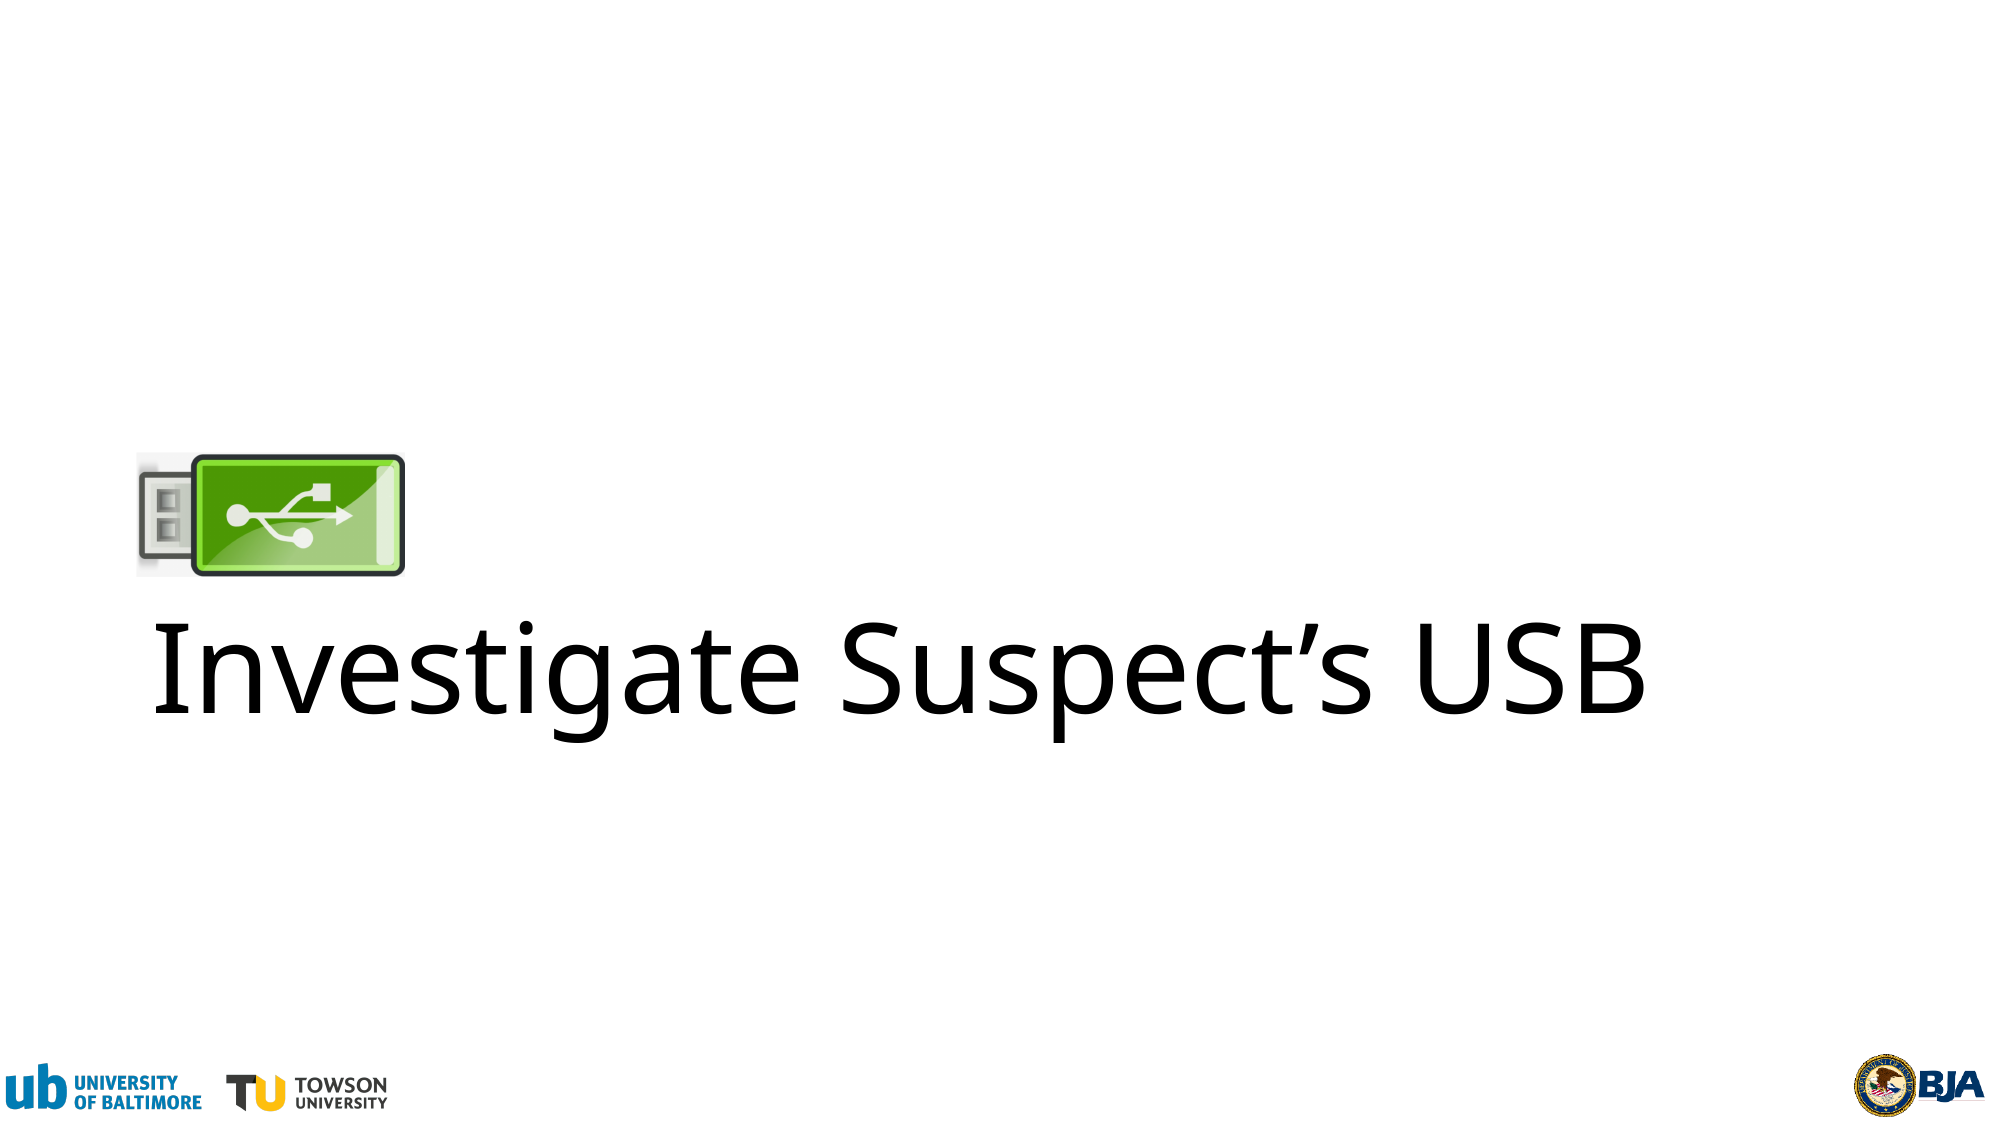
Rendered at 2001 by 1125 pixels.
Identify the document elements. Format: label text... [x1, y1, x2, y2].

picture [137, 380, 405, 649]
picture [1854, 1054, 1986, 1117]
title Investigate Suspect’s USB [136, 280, 1862, 749]
picture [0, 1031, 407, 1125]
